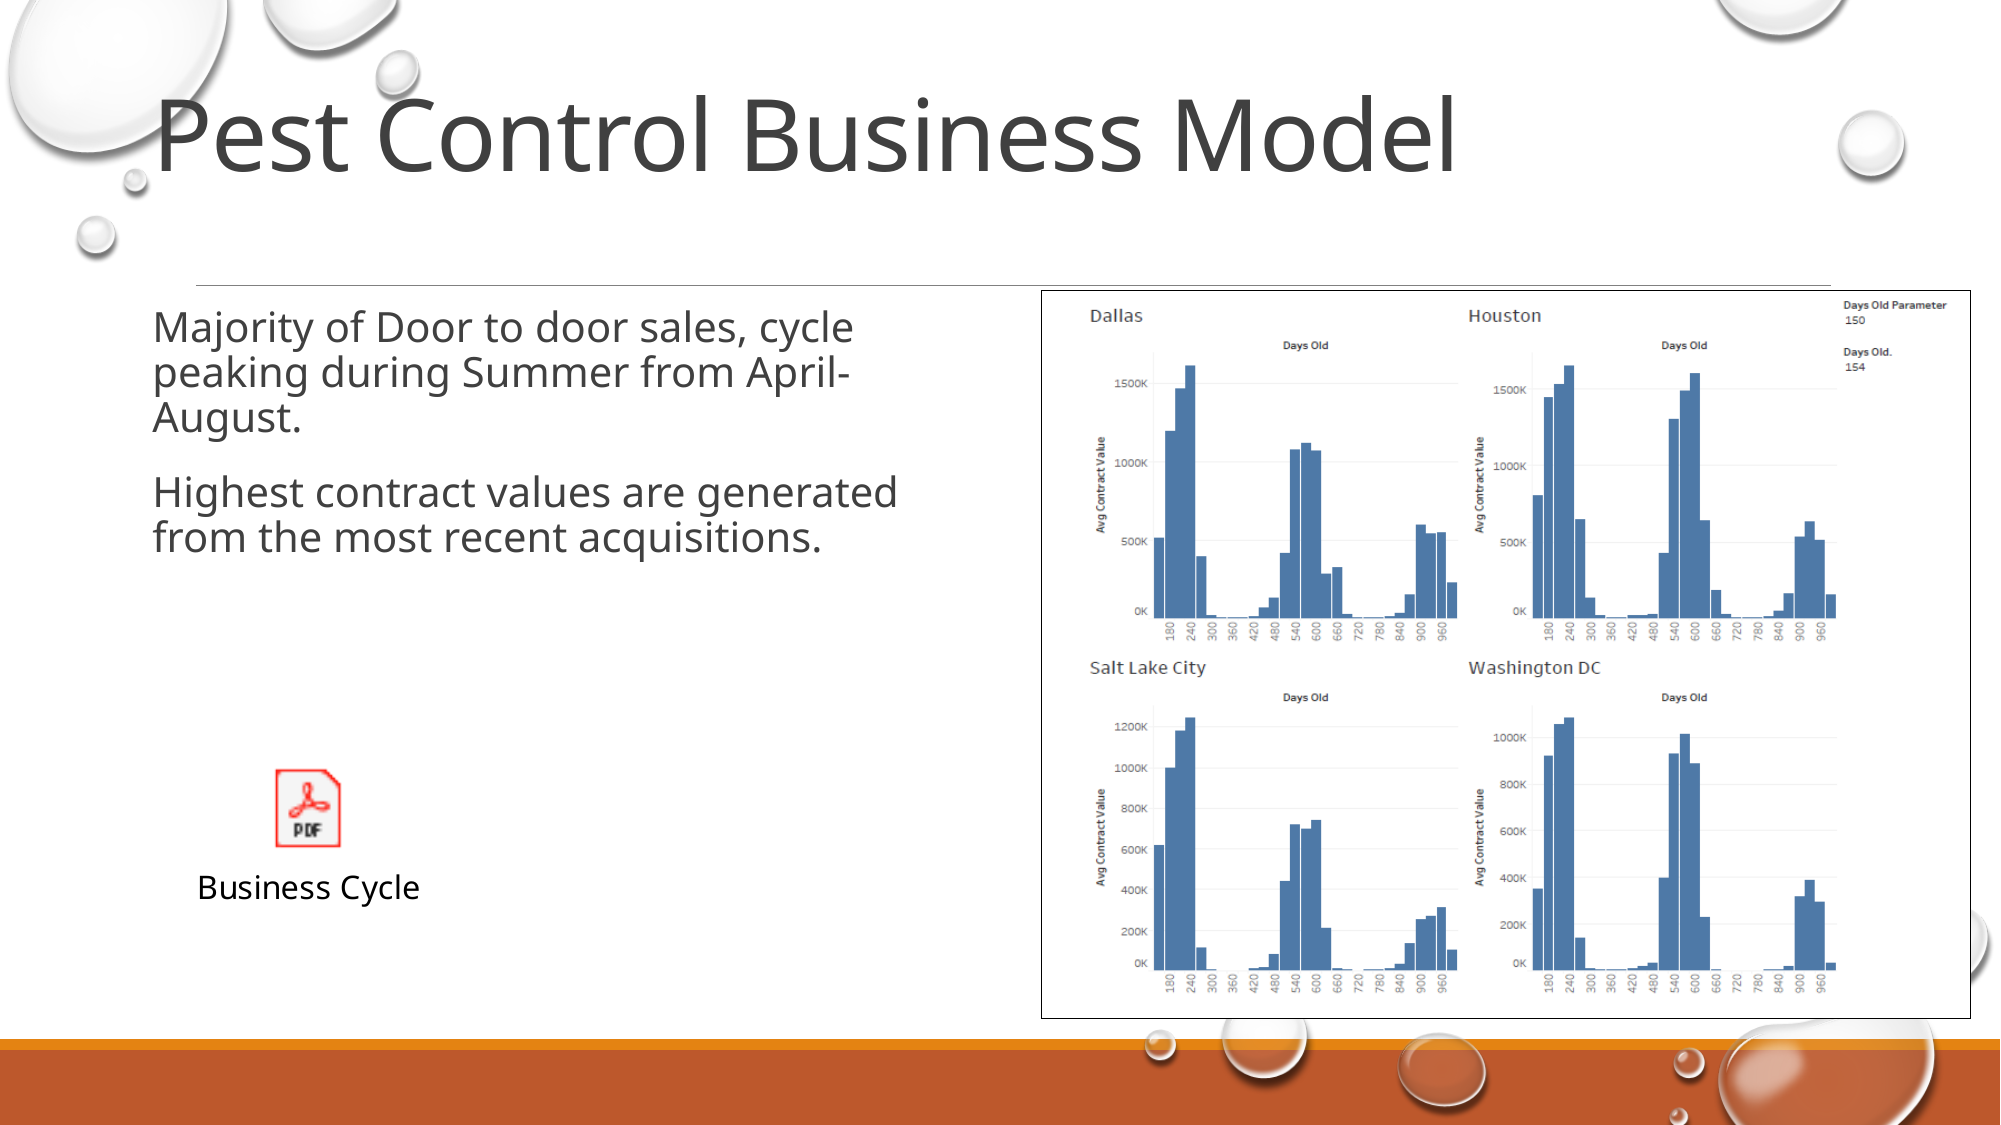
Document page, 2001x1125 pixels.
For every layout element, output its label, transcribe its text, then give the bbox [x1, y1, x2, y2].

title Pest Control Business Model [137, 59, 1863, 200]
list Majority of Door to door sales, cycle peaking during Summer from April- August. Highest contract values are generated from the most recent acquisitions. [137, 299, 1000, 1014]
picture [0, 0, 2000, 1125]
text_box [178, 766, 440, 987]
